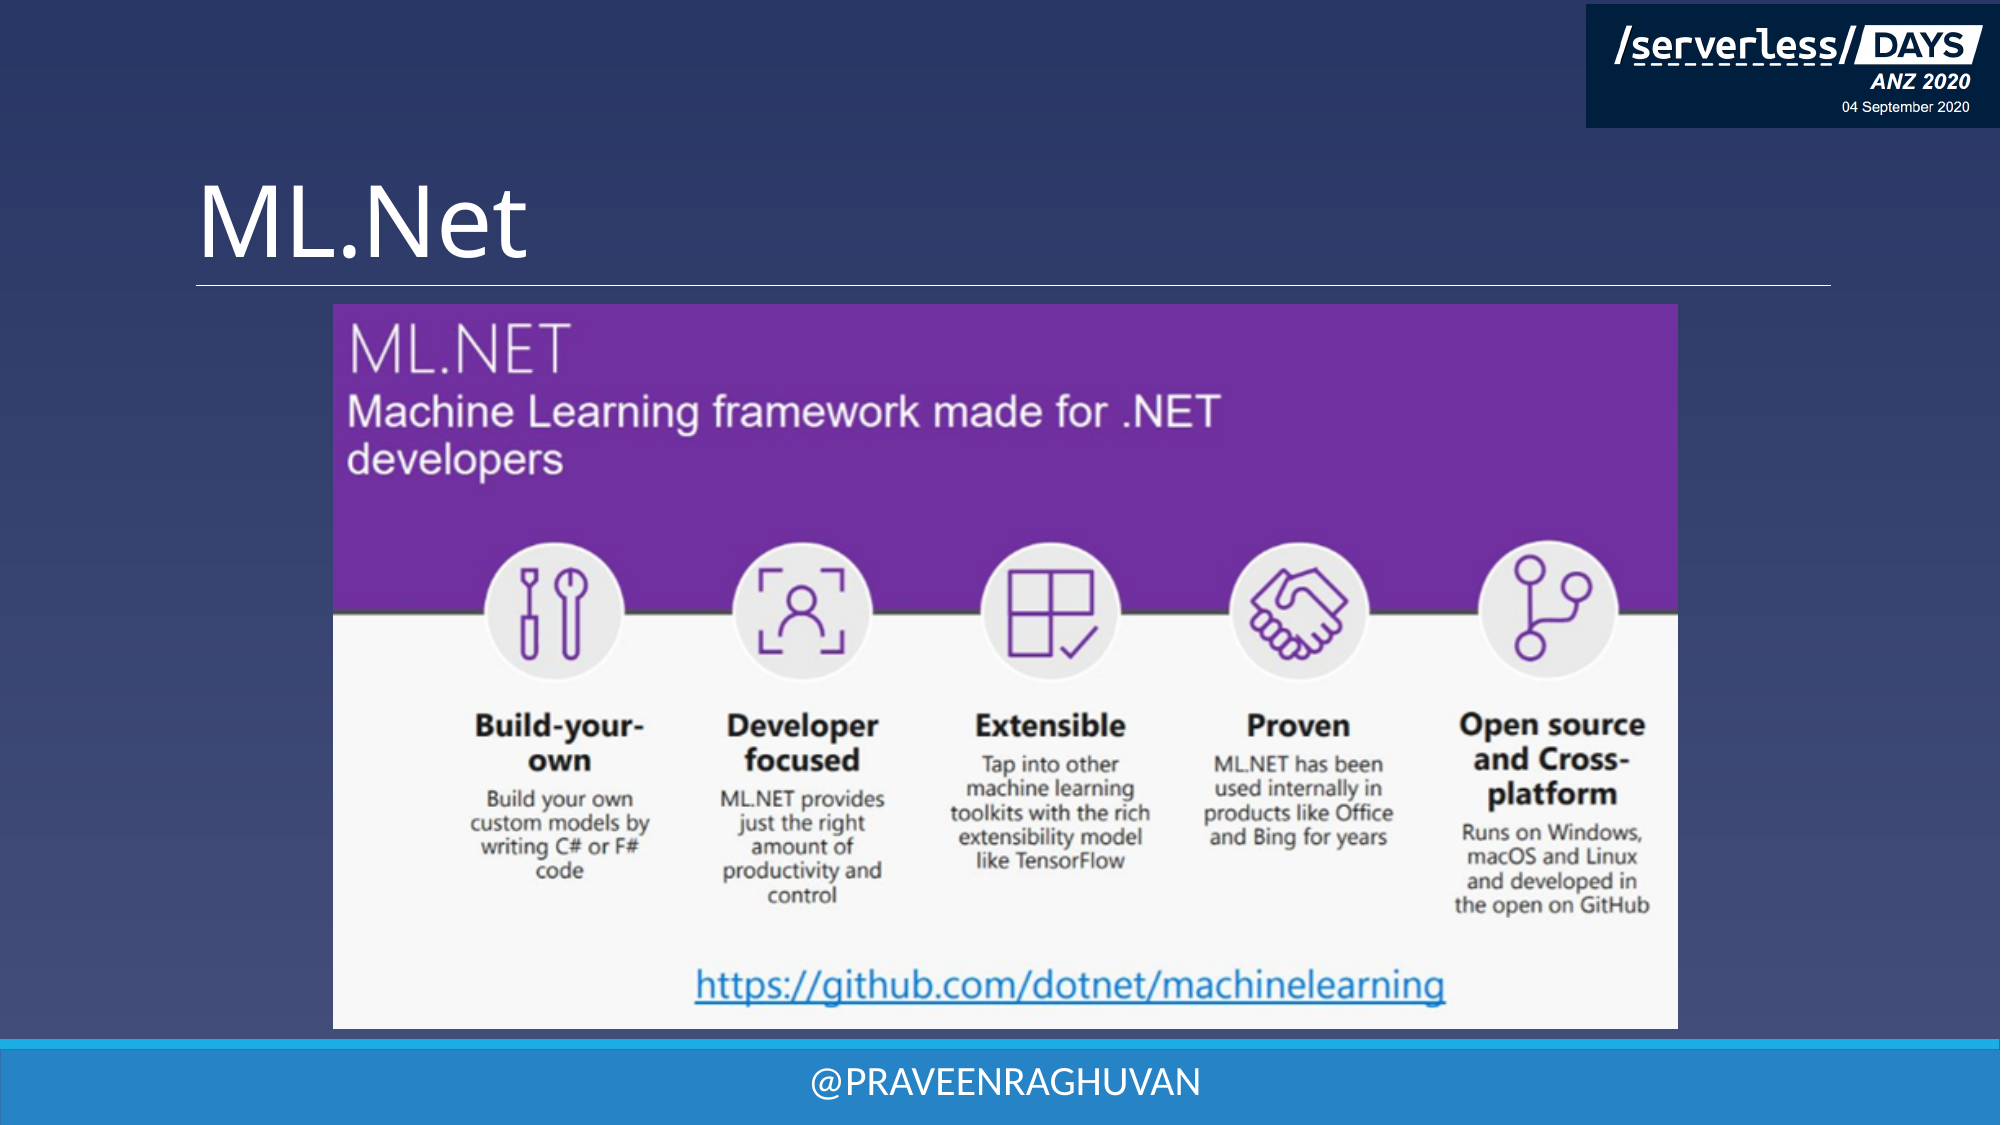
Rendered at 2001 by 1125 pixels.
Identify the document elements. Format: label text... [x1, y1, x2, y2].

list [332, 304, 1679, 1030]
picture [1585, 3, 2000, 128]
title ML.Net [180, 47, 1830, 285]
footer @praveenraghuvan [782, 1048, 1228, 1109]
